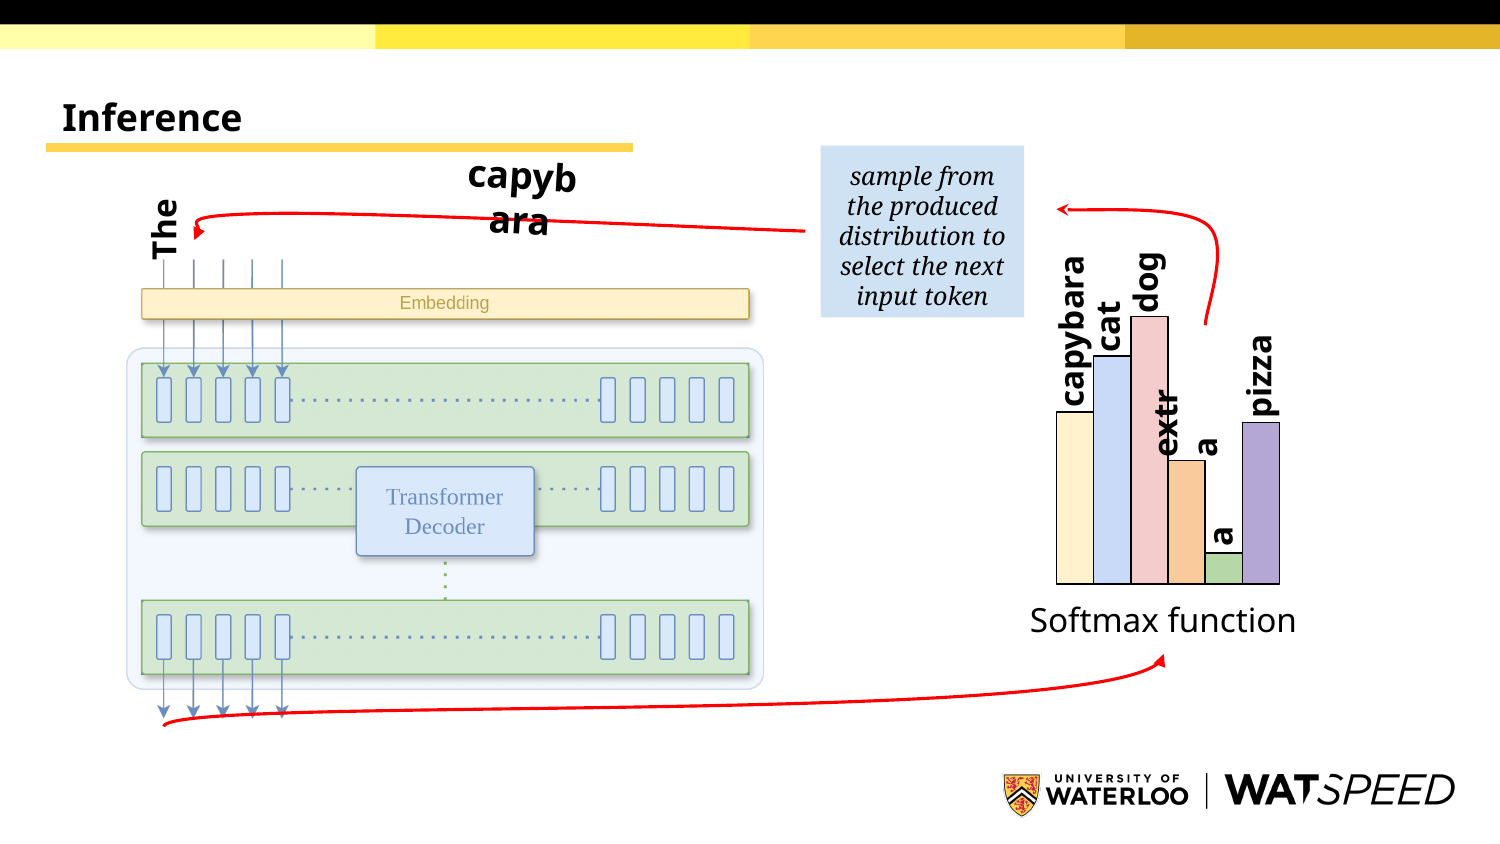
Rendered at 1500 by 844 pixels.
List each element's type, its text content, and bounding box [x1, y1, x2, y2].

text_box [1056, 203, 1218, 326]
text_box sample from the produced distribution to select the next input token [820, 145, 1025, 318]
picture [976, 738, 1484, 844]
text_box extra [1155, 356, 1212, 472]
text_box [1205, 562, 1242, 583]
text_box [1242, 434, 1280, 583]
text_box The [134, 158, 191, 246]
picture [125, 248, 765, 731]
text_box Softmax function [953, 583, 1374, 654]
text_box [1093, 368, 1130, 583]
text_box [1130, 329, 1168, 583]
title Inference [51, 72, 1449, 167]
text_box [1167, 472, 1205, 583]
text_box a [1191, 445, 1248, 562]
text_box [193, 213, 519, 241]
text_box [1056, 423, 1093, 583]
text_box pizza [1230, 317, 1287, 434]
text_box capybara [439, 154, 604, 240]
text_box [163, 654, 1164, 727]
text_box [599, 222, 806, 235]
text_box capybara [1042, 224, 1099, 423]
text_box cat [1078, 251, 1135, 368]
text_box dog [1116, 257, 1173, 329]
